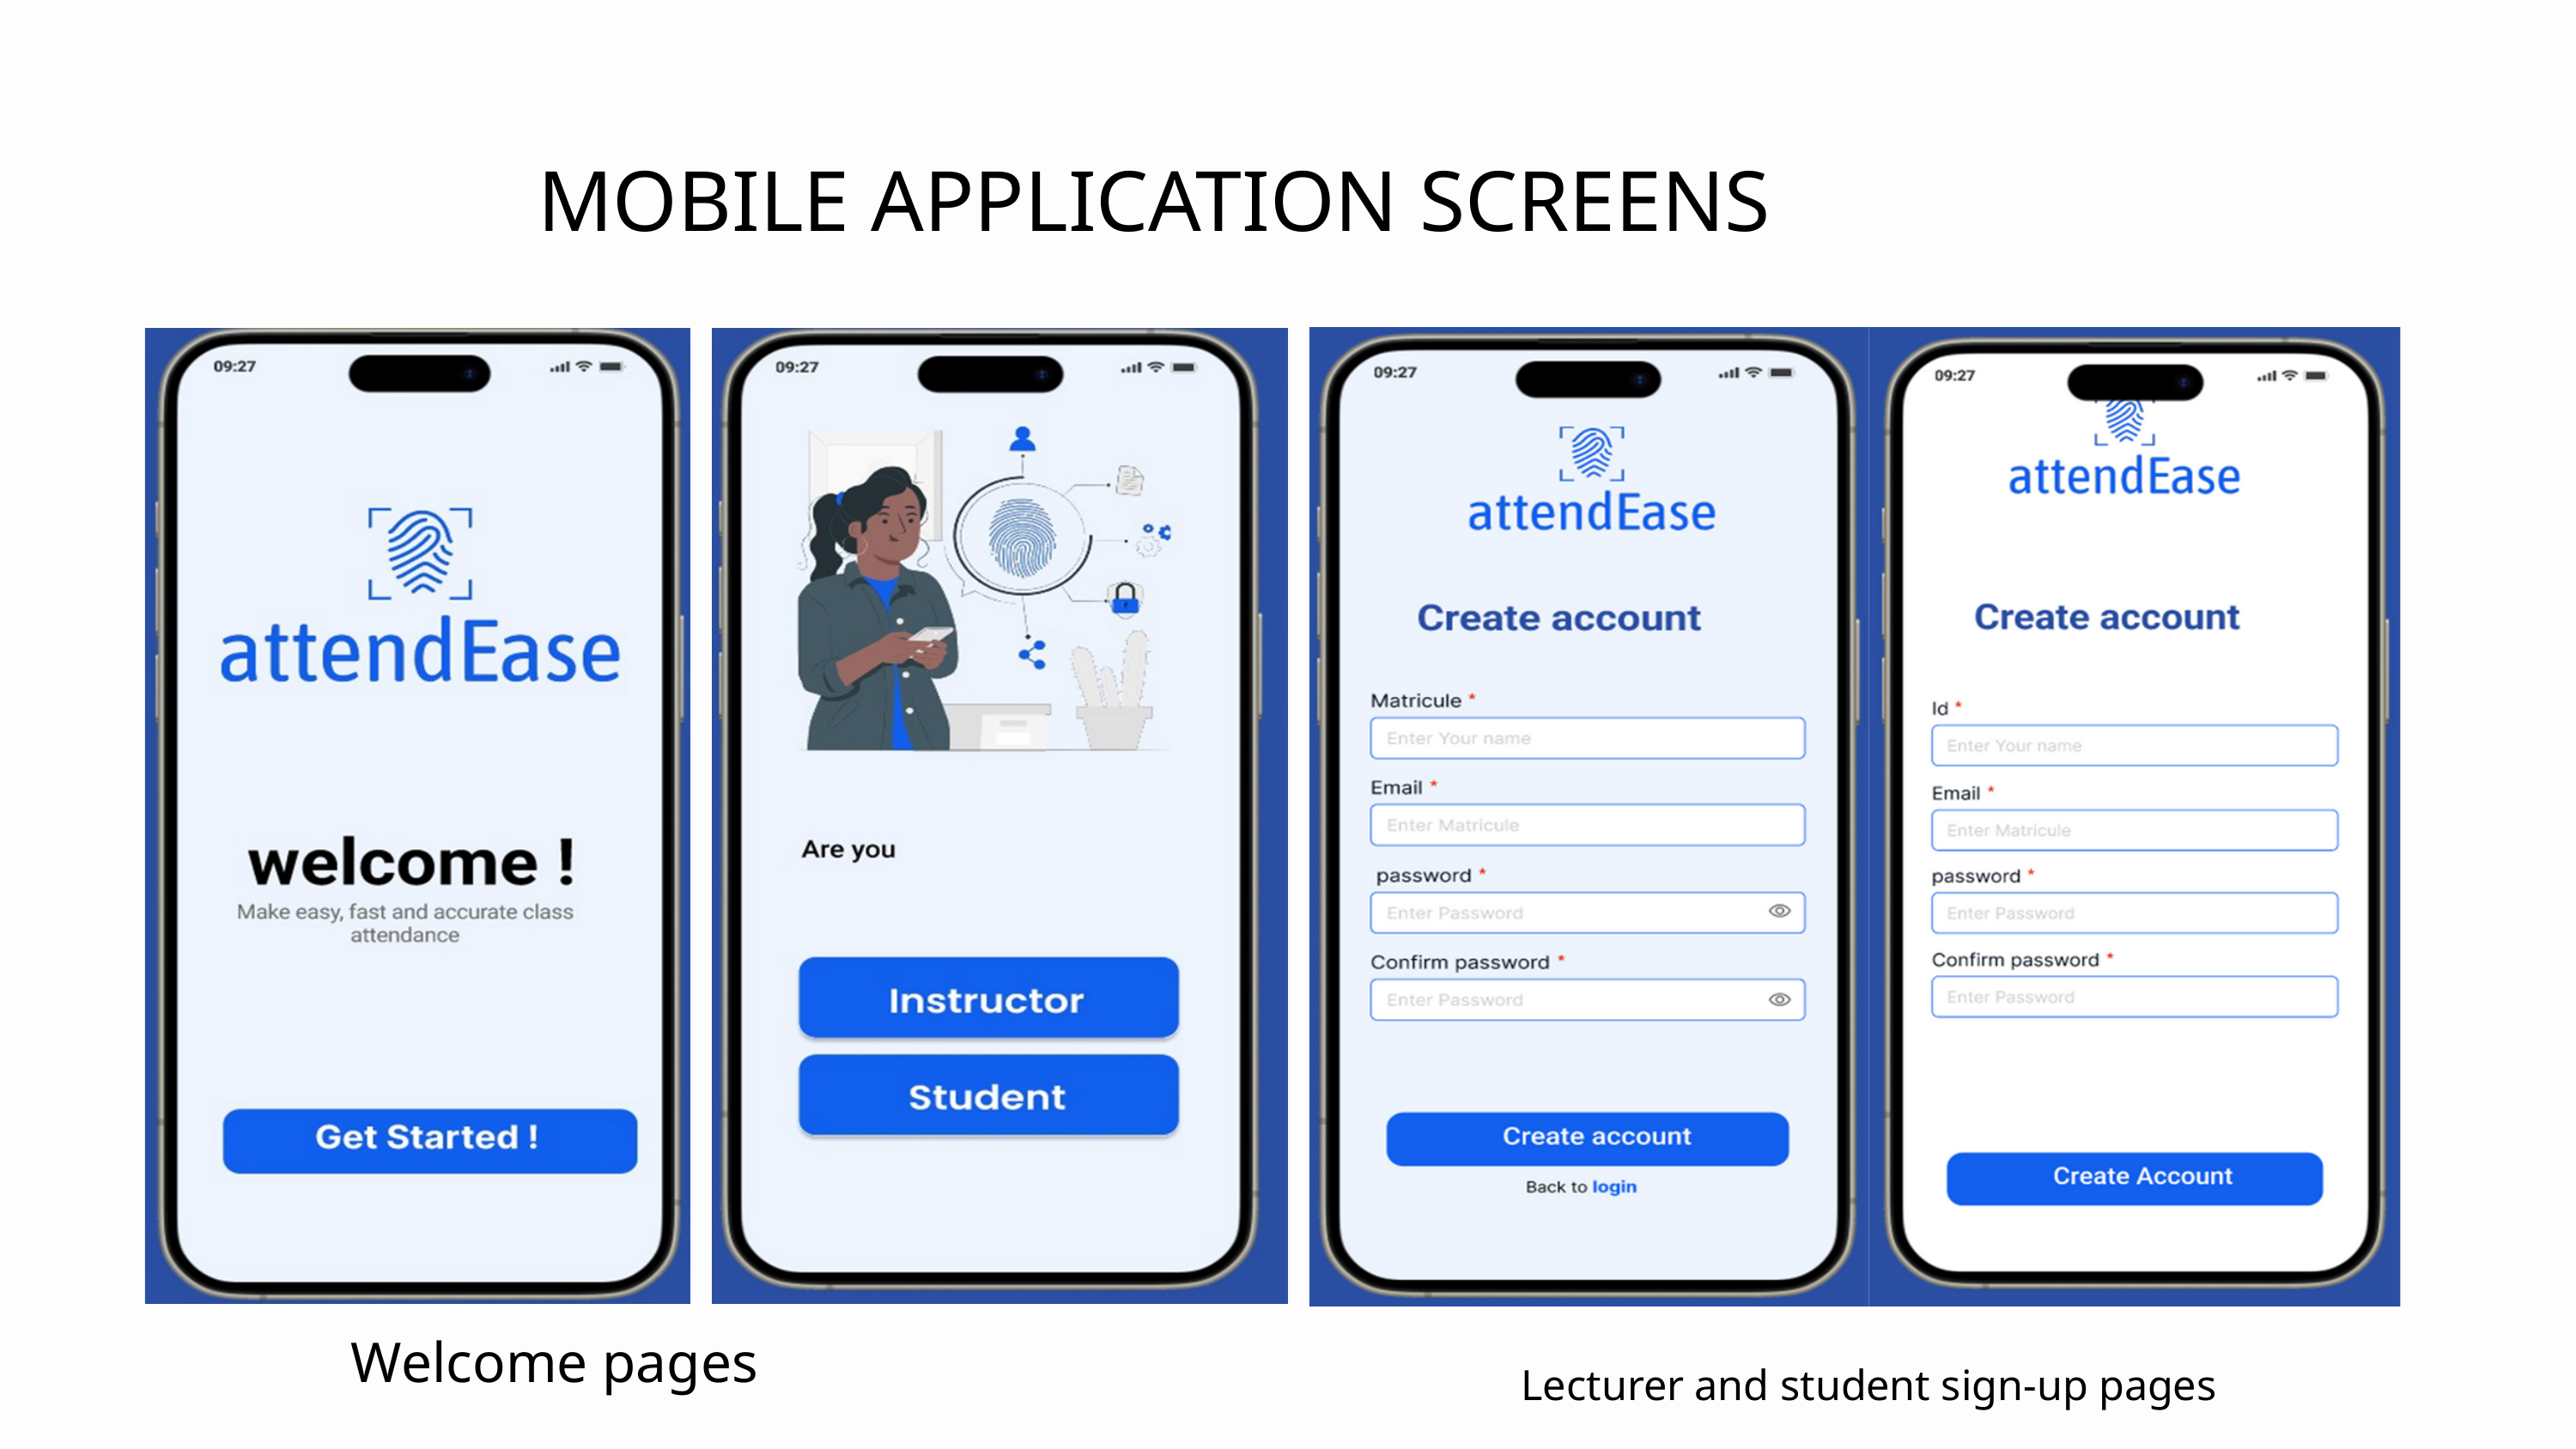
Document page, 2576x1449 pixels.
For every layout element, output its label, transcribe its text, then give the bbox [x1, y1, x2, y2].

text_box Welcome pages [333, 1316, 776, 1394]
text_box MOBILE APPLICATION SCREENS [501, 131, 1807, 248]
text_box [1309, 327, 1868, 1307]
text_box [1868, 327, 2401, 1307]
text_box Lecturer and student sign-up pages [1488, 1350, 2250, 1410]
text_box [712, 328, 1288, 1304]
text_box [144, 328, 691, 1304]
